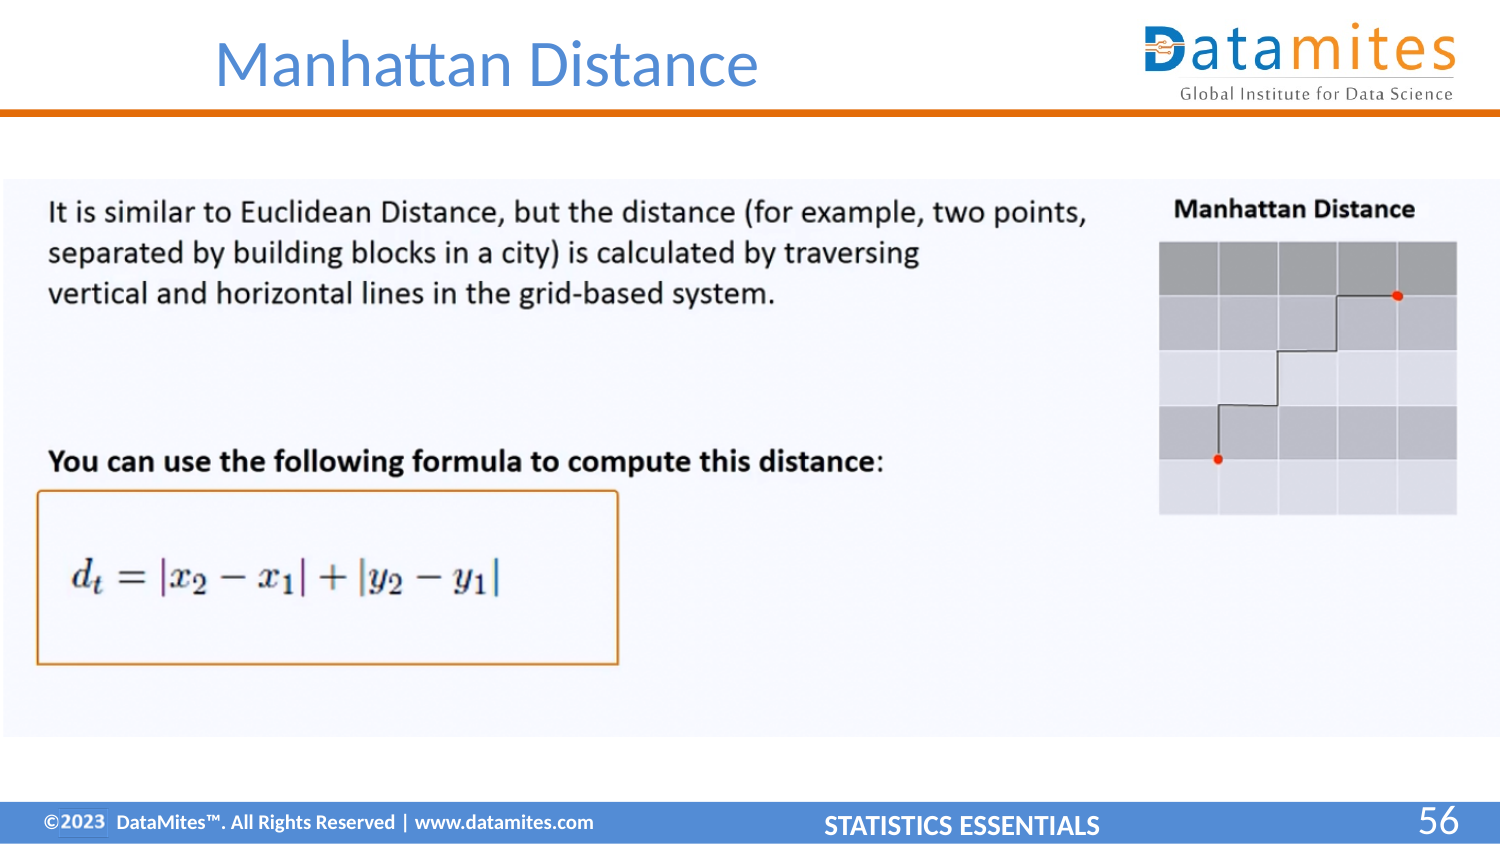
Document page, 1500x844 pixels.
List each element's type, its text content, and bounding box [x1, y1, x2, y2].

picture [2, 178, 1500, 737]
picture [1137, 19, 1463, 104]
footer STATISTICS ESSENTIALS [624, 798, 1300, 844]
picture [0, 801, 167, 844]
slide_number ‹#› [1387, 795, 1475, 841]
title Manhattan Distance [75, 21, 900, 98]
